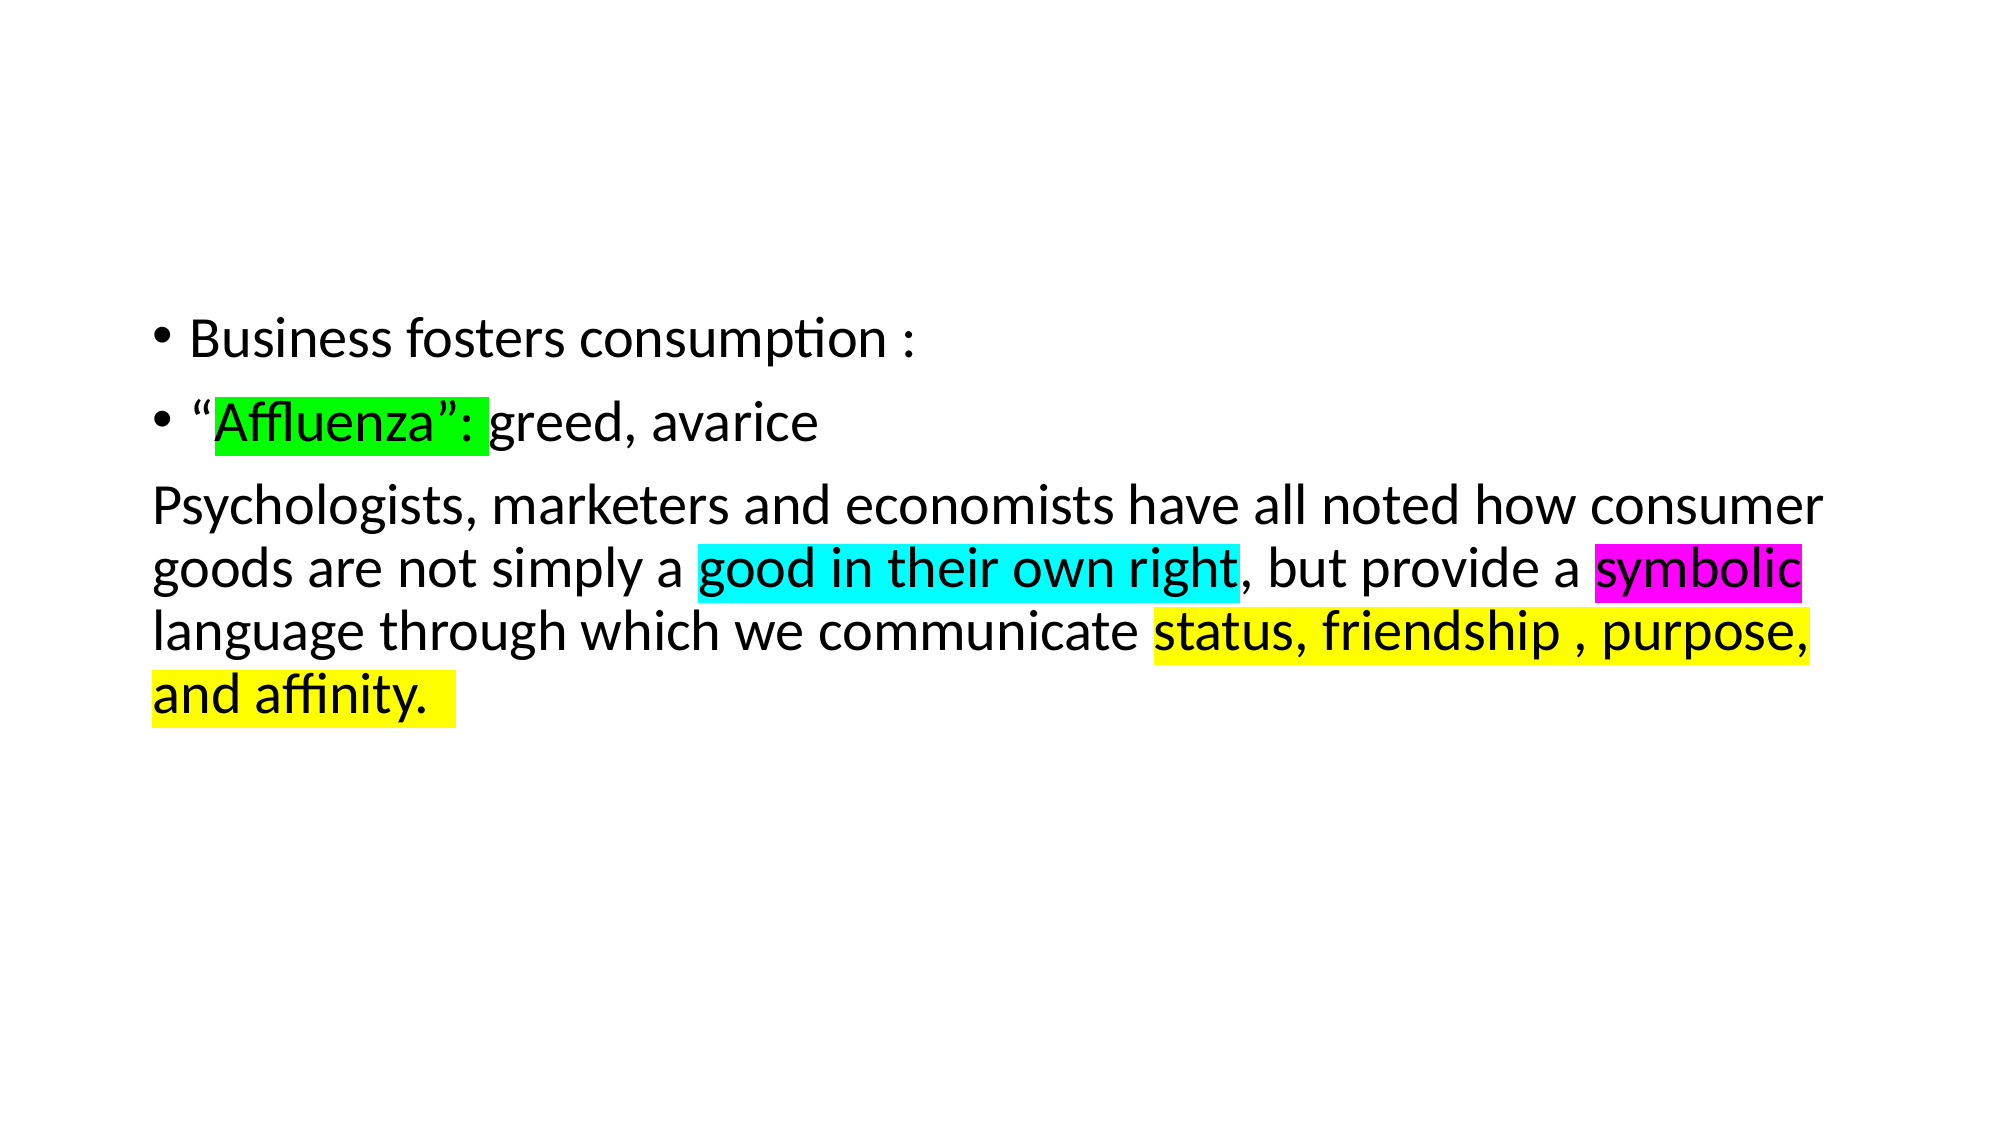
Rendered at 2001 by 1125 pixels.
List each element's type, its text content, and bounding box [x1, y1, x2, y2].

list Business fosters consumption : “Affluenza”: greed, avarice Psychologists, marketers and economists have all noted how consumer goods are not simply a good in their own right, but provide a symbolic language through which we communicate status, friendship , purpose, and affinity. [137, 299, 1863, 1014]
